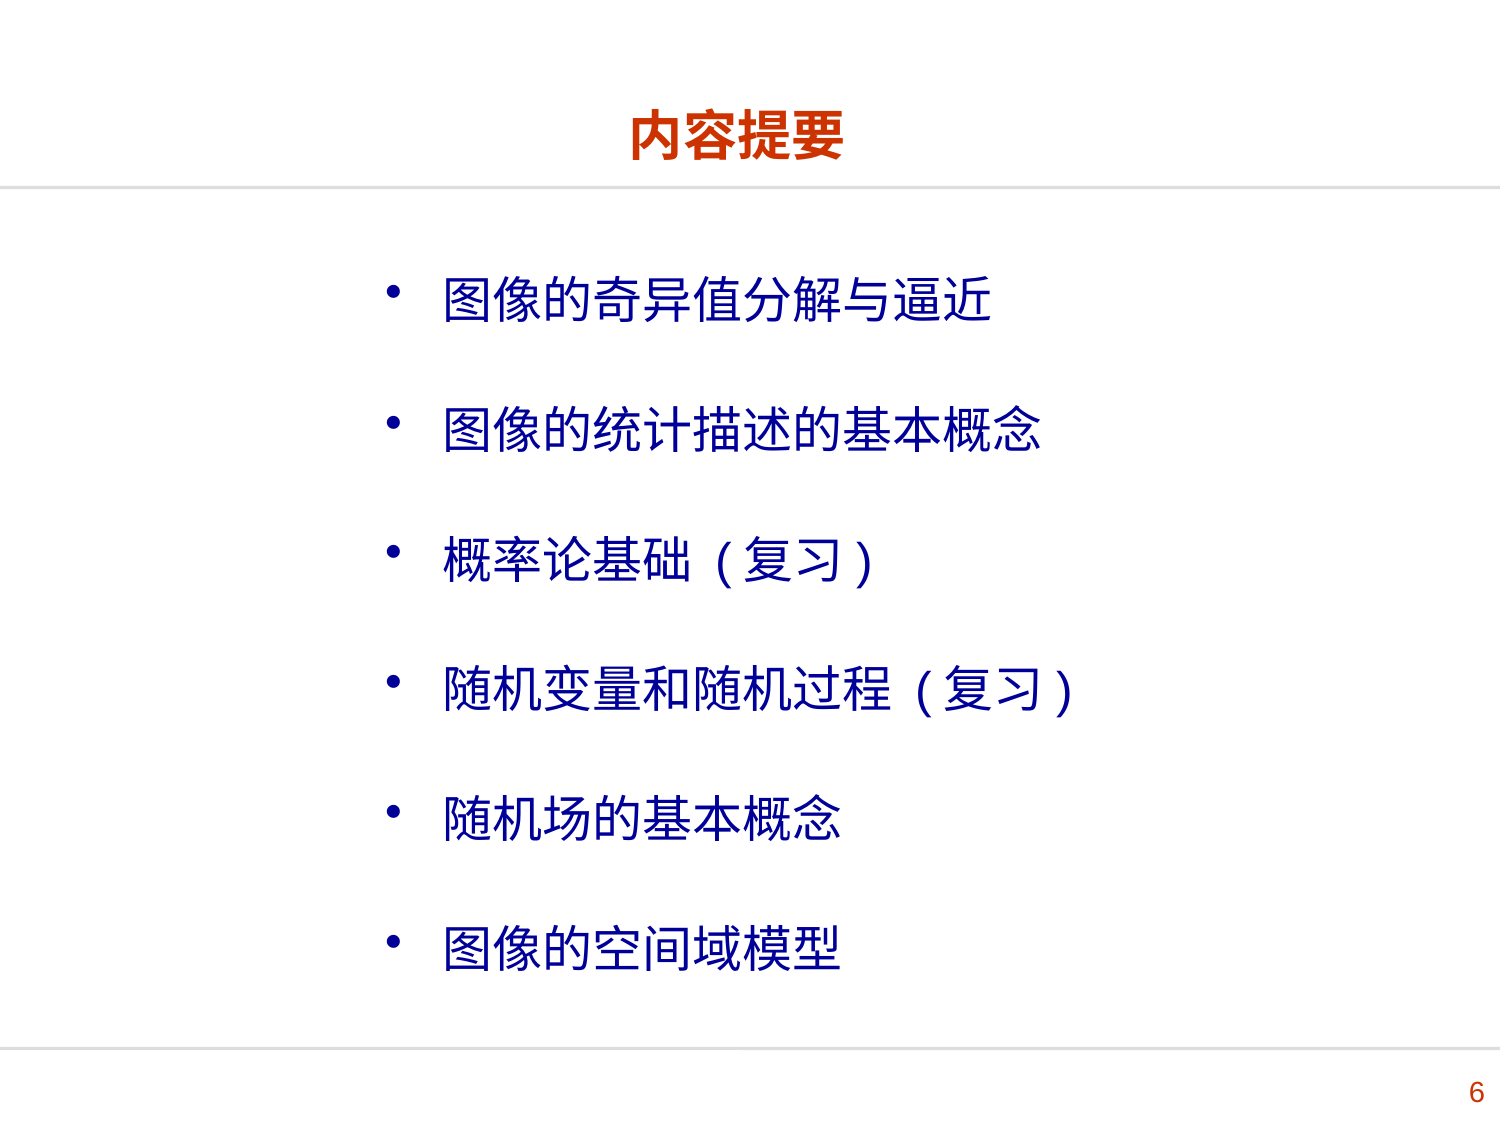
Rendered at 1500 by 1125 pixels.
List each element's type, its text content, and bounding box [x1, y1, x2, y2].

title 内容提要 [62, 93, 1413, 184]
list 图像的奇异值分解与逼近 图像的统计描述的基本概念 概率论基础 (复习) 随机变量和随机过程 (复习) 随机场的基本概念 图像的空间域模型 [370, 200, 1189, 711]
slide_number 6 [1149, 1065, 1500, 1104]
